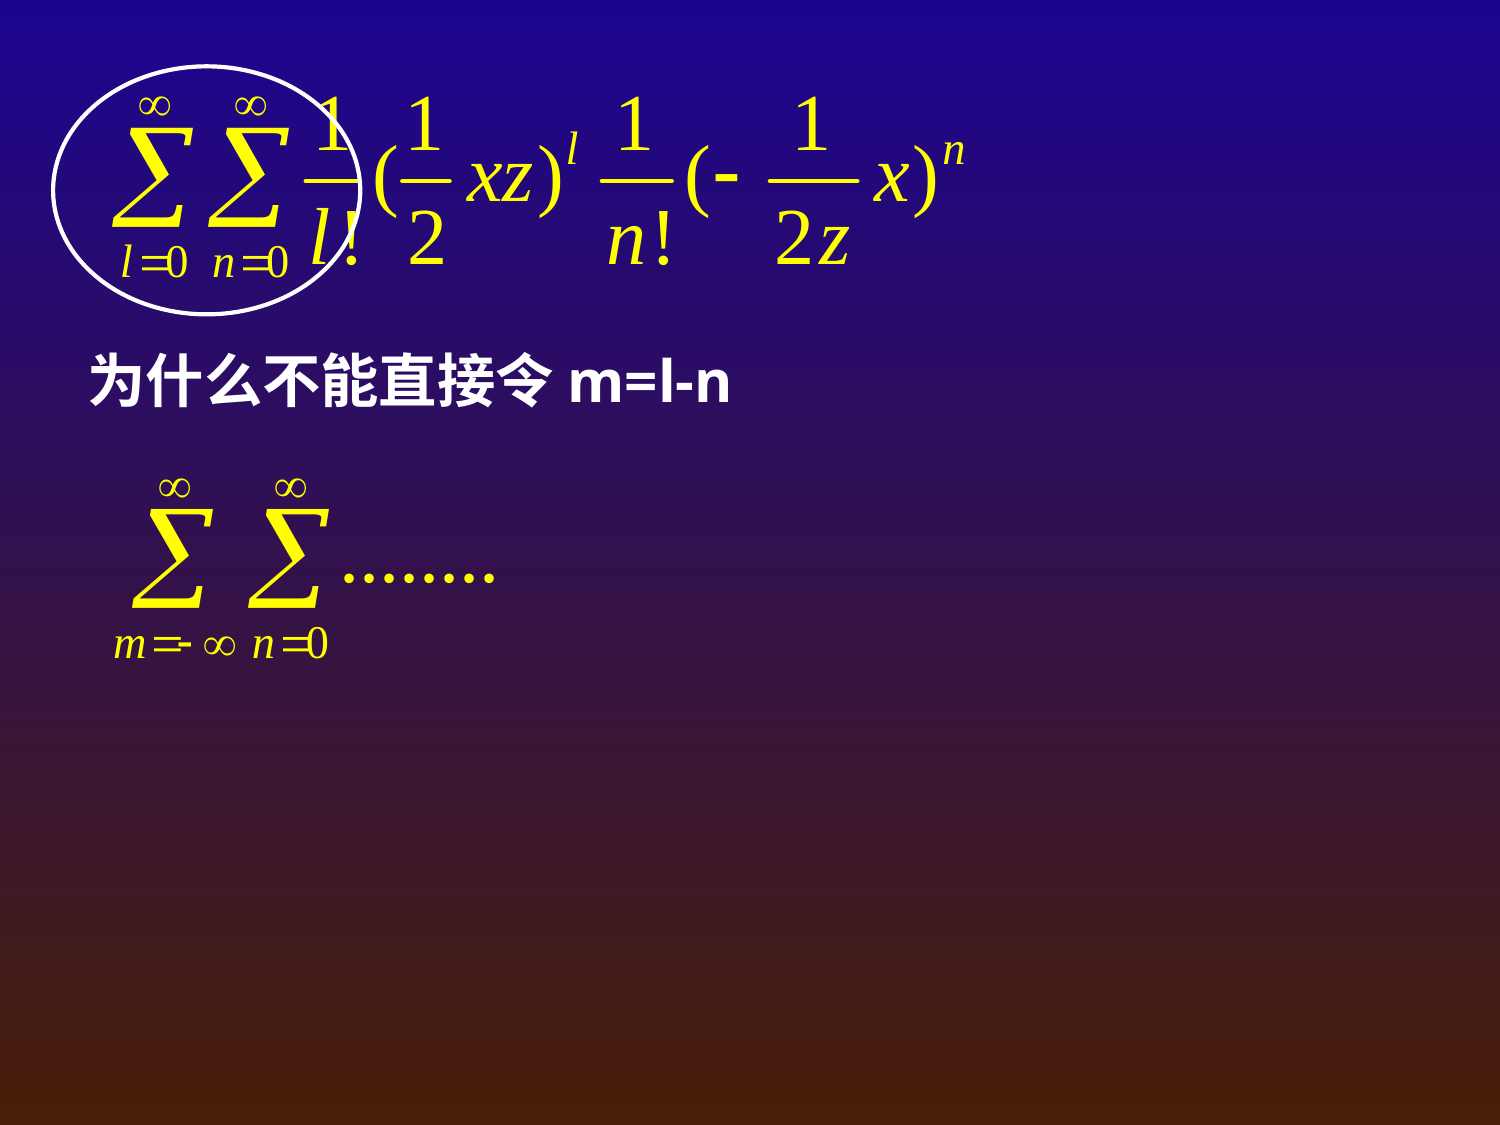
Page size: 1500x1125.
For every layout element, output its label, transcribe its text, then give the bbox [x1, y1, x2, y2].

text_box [100, 66, 984, 296]
text_box [126, 296, 288, 315]
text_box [100, 447, 509, 677]
text_box [53, 101, 100, 280]
text_box 为什么不能直接令m=l-n [72, 337, 748, 422]
